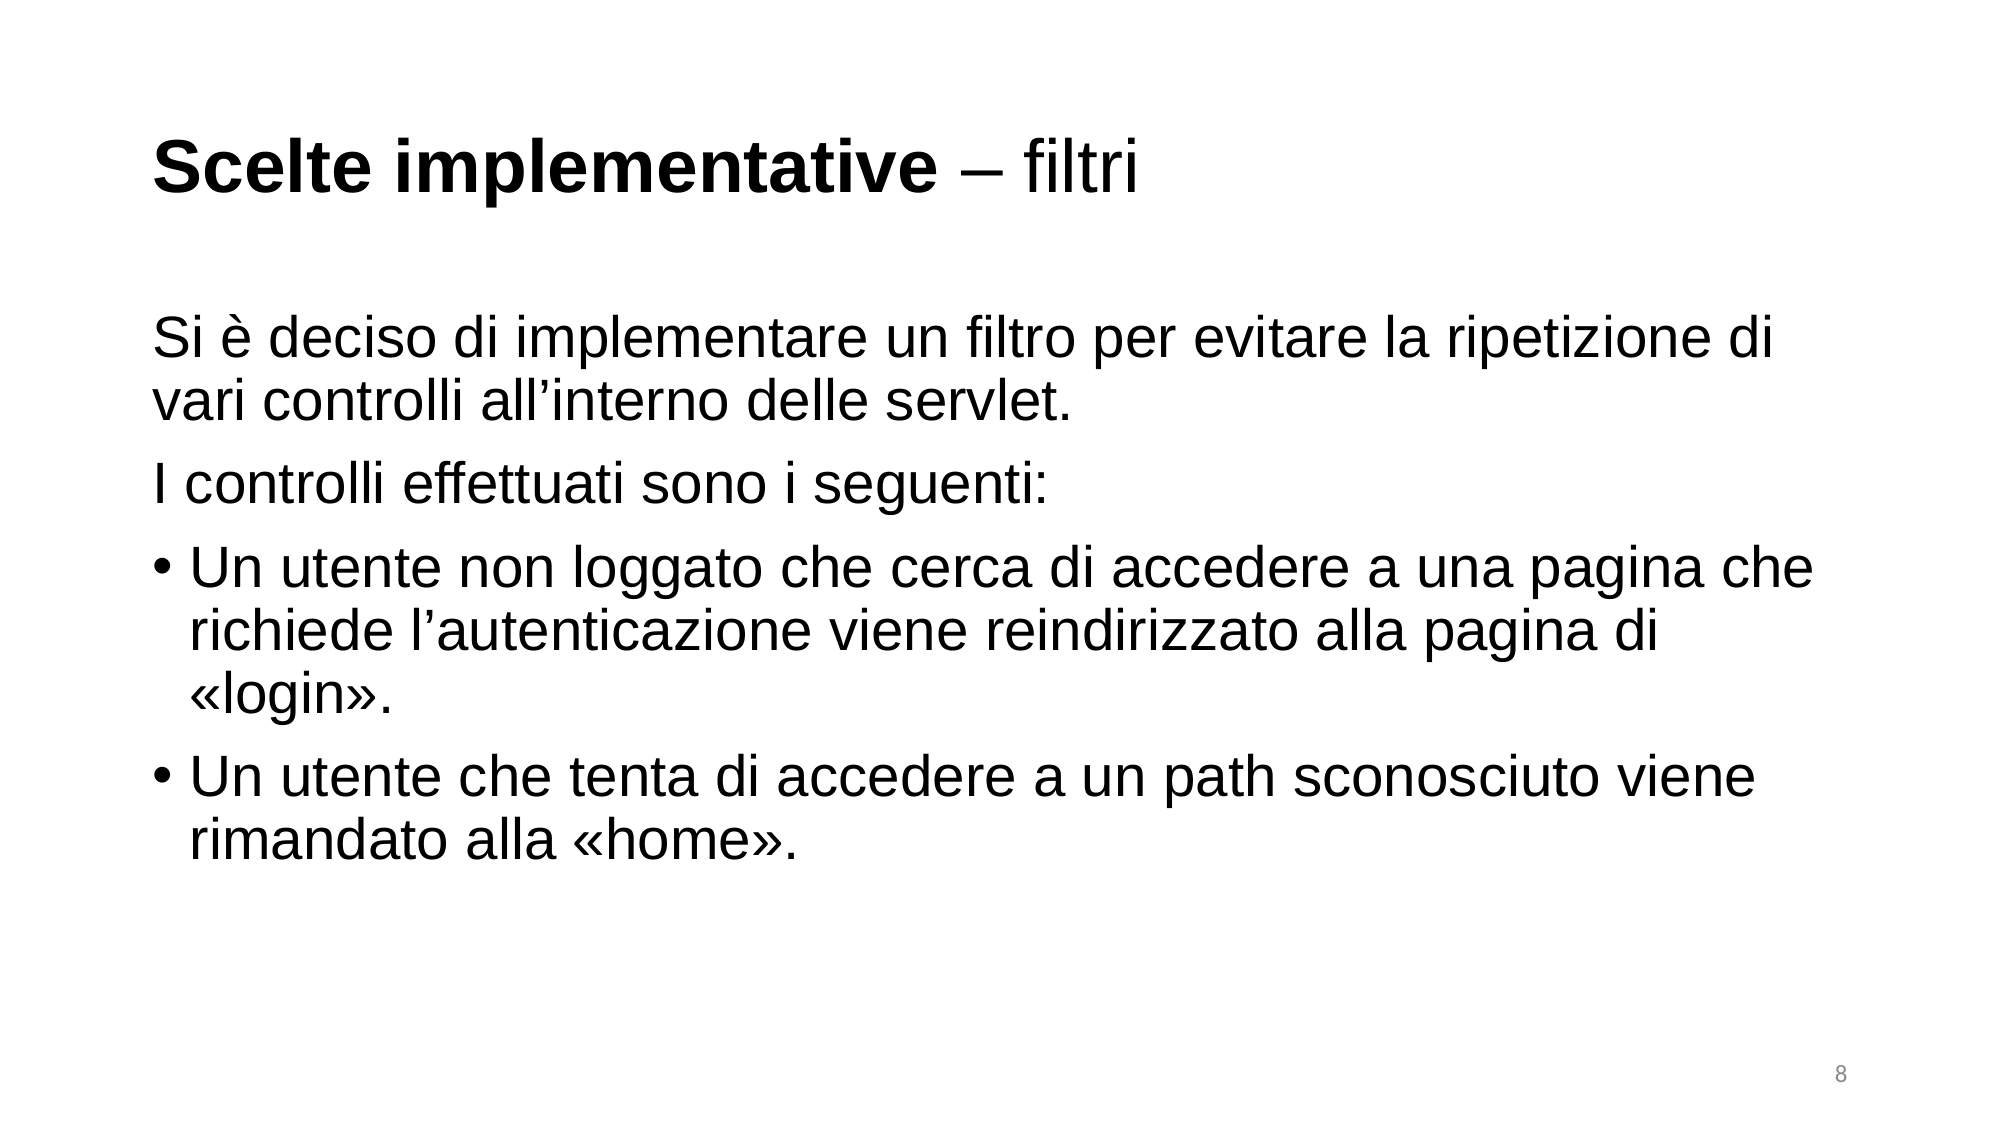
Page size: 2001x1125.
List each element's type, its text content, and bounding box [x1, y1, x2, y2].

title Scelte implementative – filtri [137, 59, 1863, 278]
list Si è deciso di implementare un filtro per evitare la ripetizione di vari controlli all’interno delle servlet. I controlli effettuati sono i seguenti: Un utente non loggato che cerca di accedere a una pagina che richiede l’autenticazione viene reindirizzato alla pagina di «login». Un utente che tenta di accedere a un path sconosciuto viene rimandato alla «home». [137, 299, 1863, 1014]
slide_number 8 [1412, 1042, 1863, 1103]
